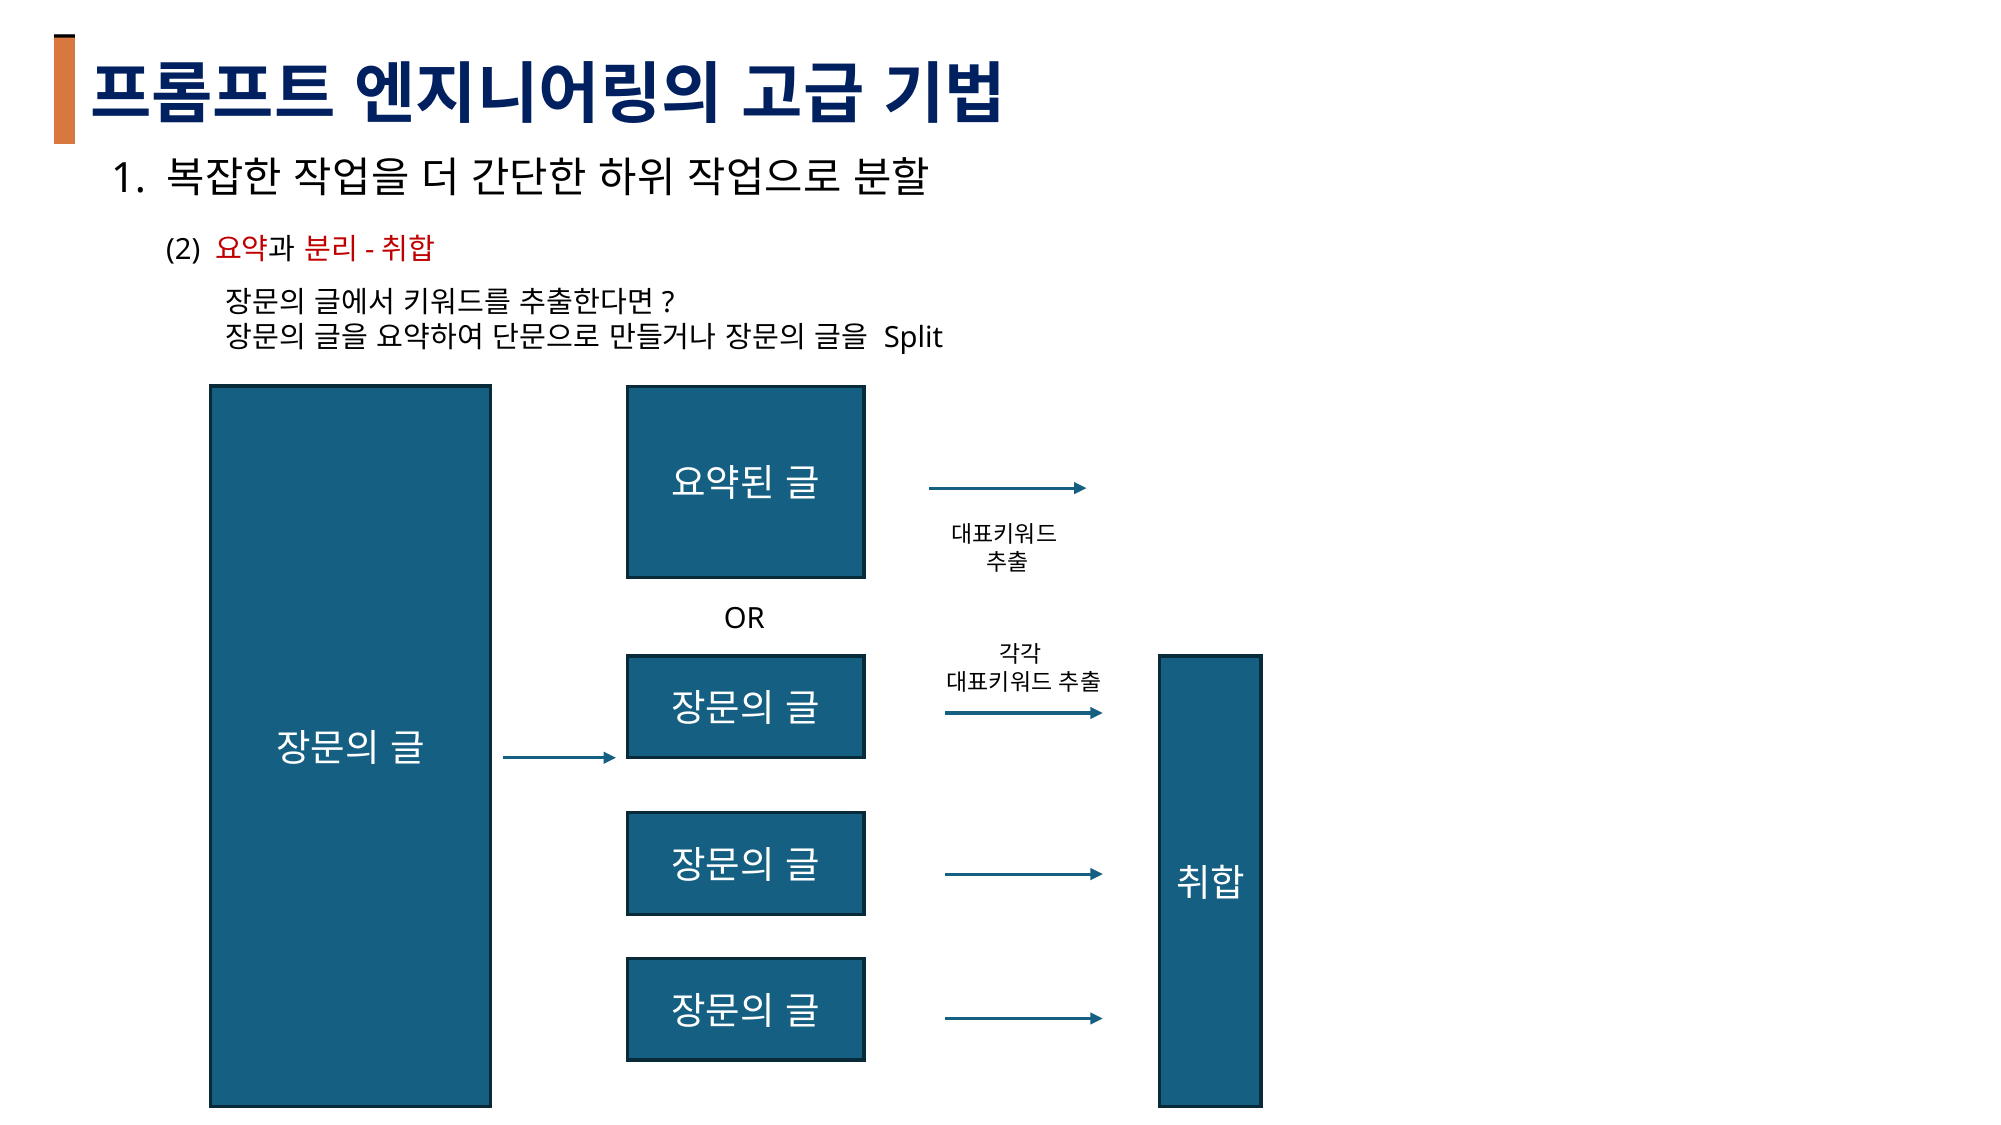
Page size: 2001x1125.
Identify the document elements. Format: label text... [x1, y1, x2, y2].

text_box 장문의 글 [626, 654, 866, 759]
text_box 취합 [1158, 654, 1263, 1108]
text_box 대표키워드 추출 [910, 512, 1105, 582]
text_box 장문의 글 [626, 957, 866, 1062]
text_box 장문의 글 [209, 384, 492, 1108]
text_box 각각 대표키워드 추출 [905, 632, 1143, 702]
picture [9, 35, 120, 144]
text_box 프롬프트 엔지니어링의 고급 기법 [75, 50, 1863, 142]
text_box 요약된 글 [626, 385, 866, 579]
text_box (2) 요약과 분리-취합 [151, 222, 1600, 273]
text_box 장문의 글에서 키워드를 추출한다면? 장문의 글을 요약하여 단문으로 만들거나 장문의 글을 Split [210, 276, 1255, 361]
text_box 장문의 글 [626, 811, 866, 916]
text_box 1. 복잡한 작업을 더 간단한 하위 작업으로 분할 [96, 143, 1330, 209]
text_box OR [702, 591, 787, 642]
